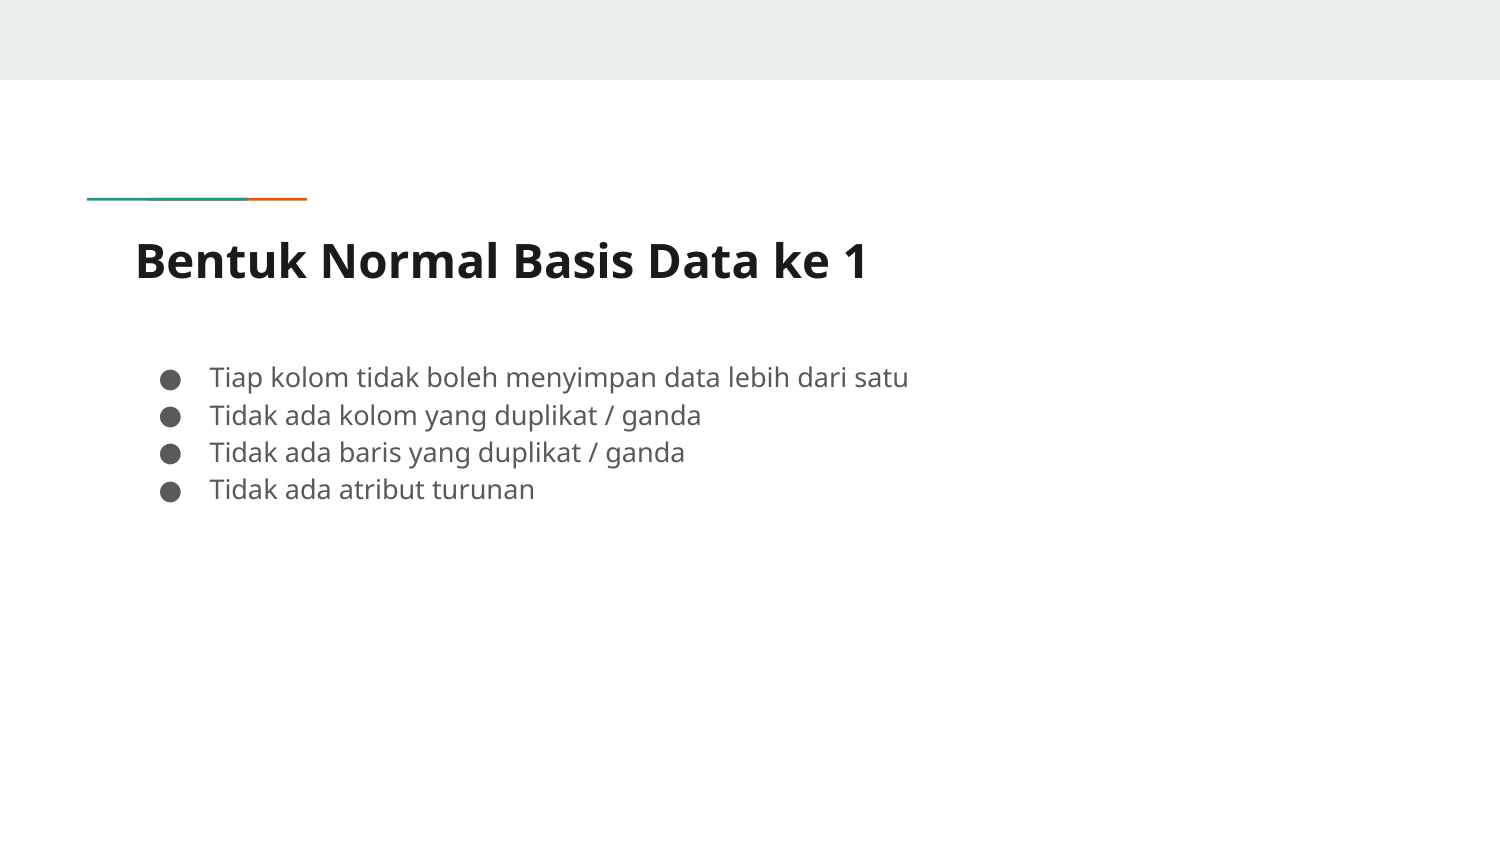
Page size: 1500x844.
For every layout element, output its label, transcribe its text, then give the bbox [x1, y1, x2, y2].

title Bentuk Normal Basis Data ke 1 [119, 216, 1381, 305]
list Tiap kolom tidak boleh menyimpan data lebih dari satu Tidak ada kolom yang duplikat / ganda Tidak ada baris yang duplikat / ganda Tidak ada atribut turunan [119, 341, 1381, 712]
